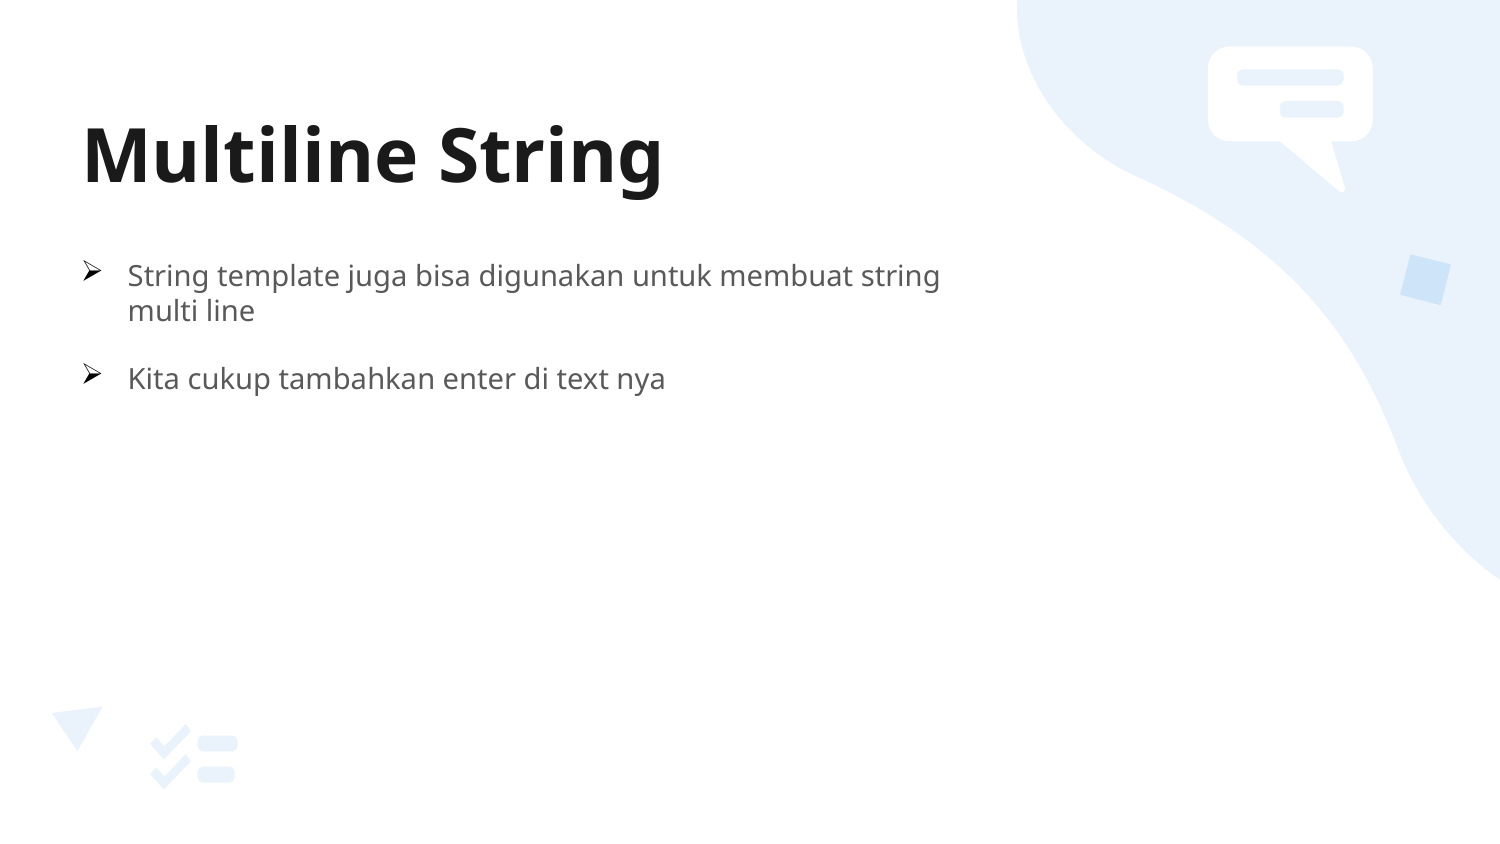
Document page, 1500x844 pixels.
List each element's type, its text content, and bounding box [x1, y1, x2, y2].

title Multiline String [66, 79, 1030, 193]
text_box [1017, 249, 1500, 325]
text_box String template juga bisa digunakan untuk membuat string multi line Kita cukup tambahkan enter di text nya [66, 249, 1017, 403]
